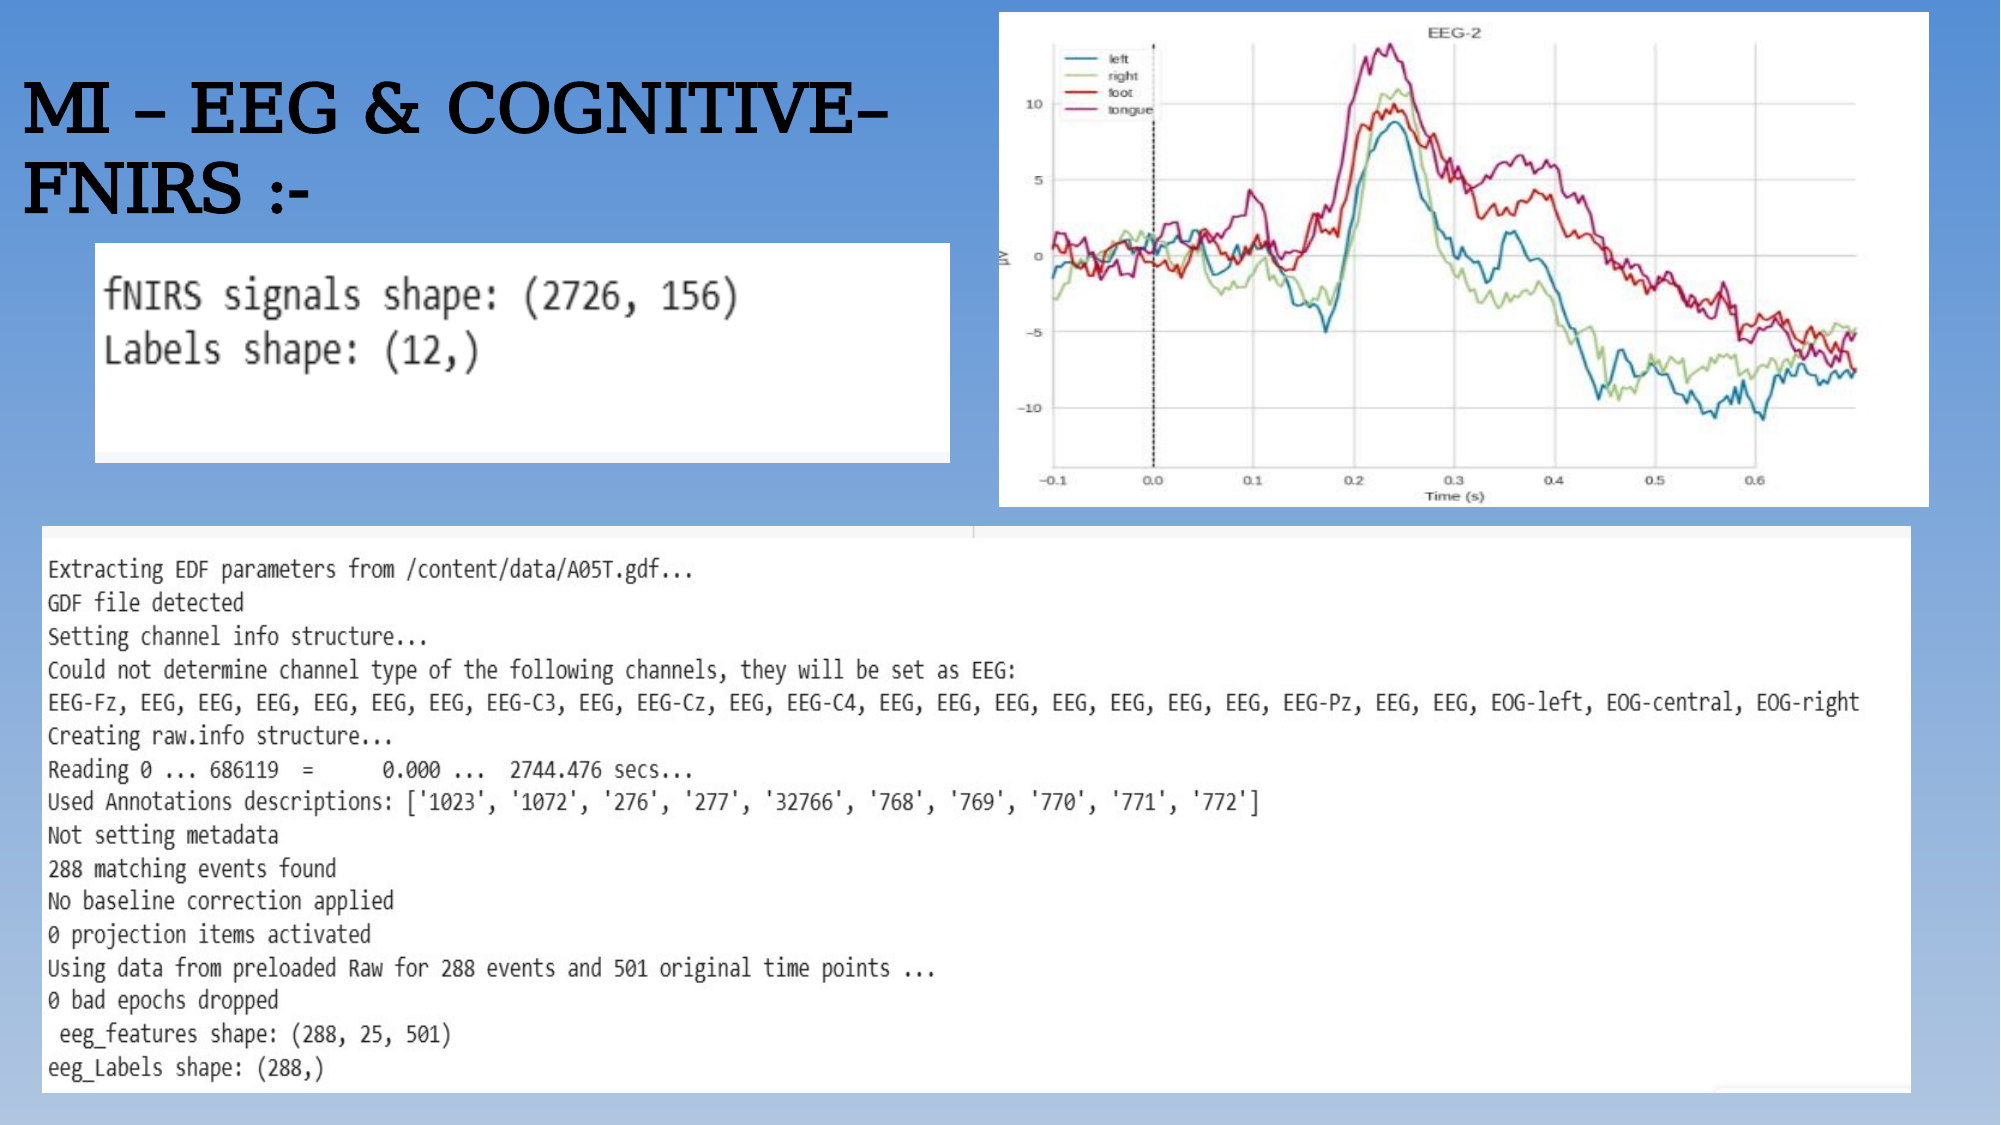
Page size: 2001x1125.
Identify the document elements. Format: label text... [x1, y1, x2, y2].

picture [95, 243, 951, 463]
picture [42, 526, 1911, 1093]
title MI – EEG & COGNITIVE– FNIRS :- [20, 62, 949, 254]
picture [999, 12, 1929, 507]
